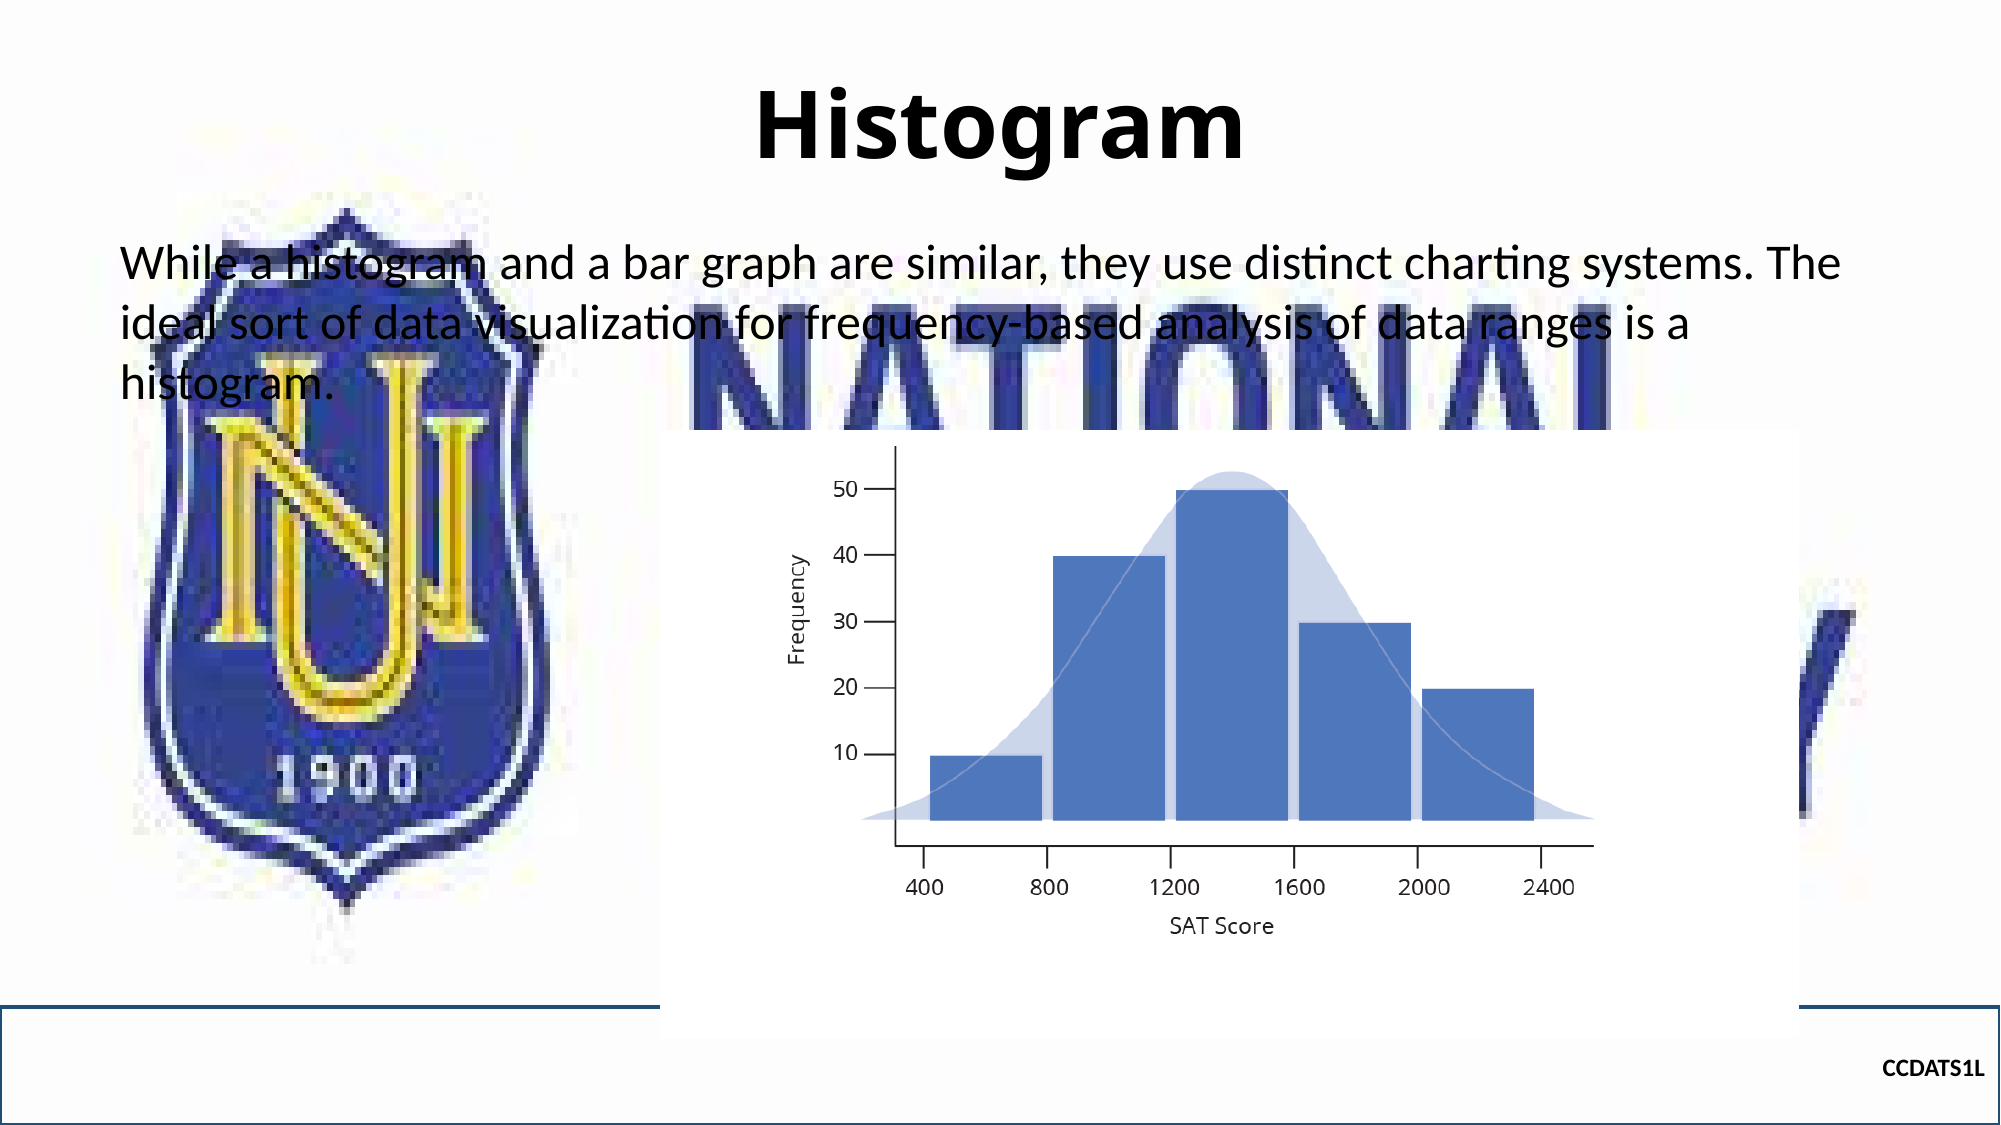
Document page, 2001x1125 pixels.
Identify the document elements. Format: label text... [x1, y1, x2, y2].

footer CCDATS1L [0, 1007, 2000, 1125]
text_box [249, 417, 1750, 953]
title Histogram [185, 68, 1815, 187]
picture [0, 0, 2000, 1038]
text_box While a histogram and a bar graph are similar, they use distinct charting systems. The ideal sort of data visualization for frequency-based analysis of data ranges is a histogram. [104, 222, 1895, 417]
